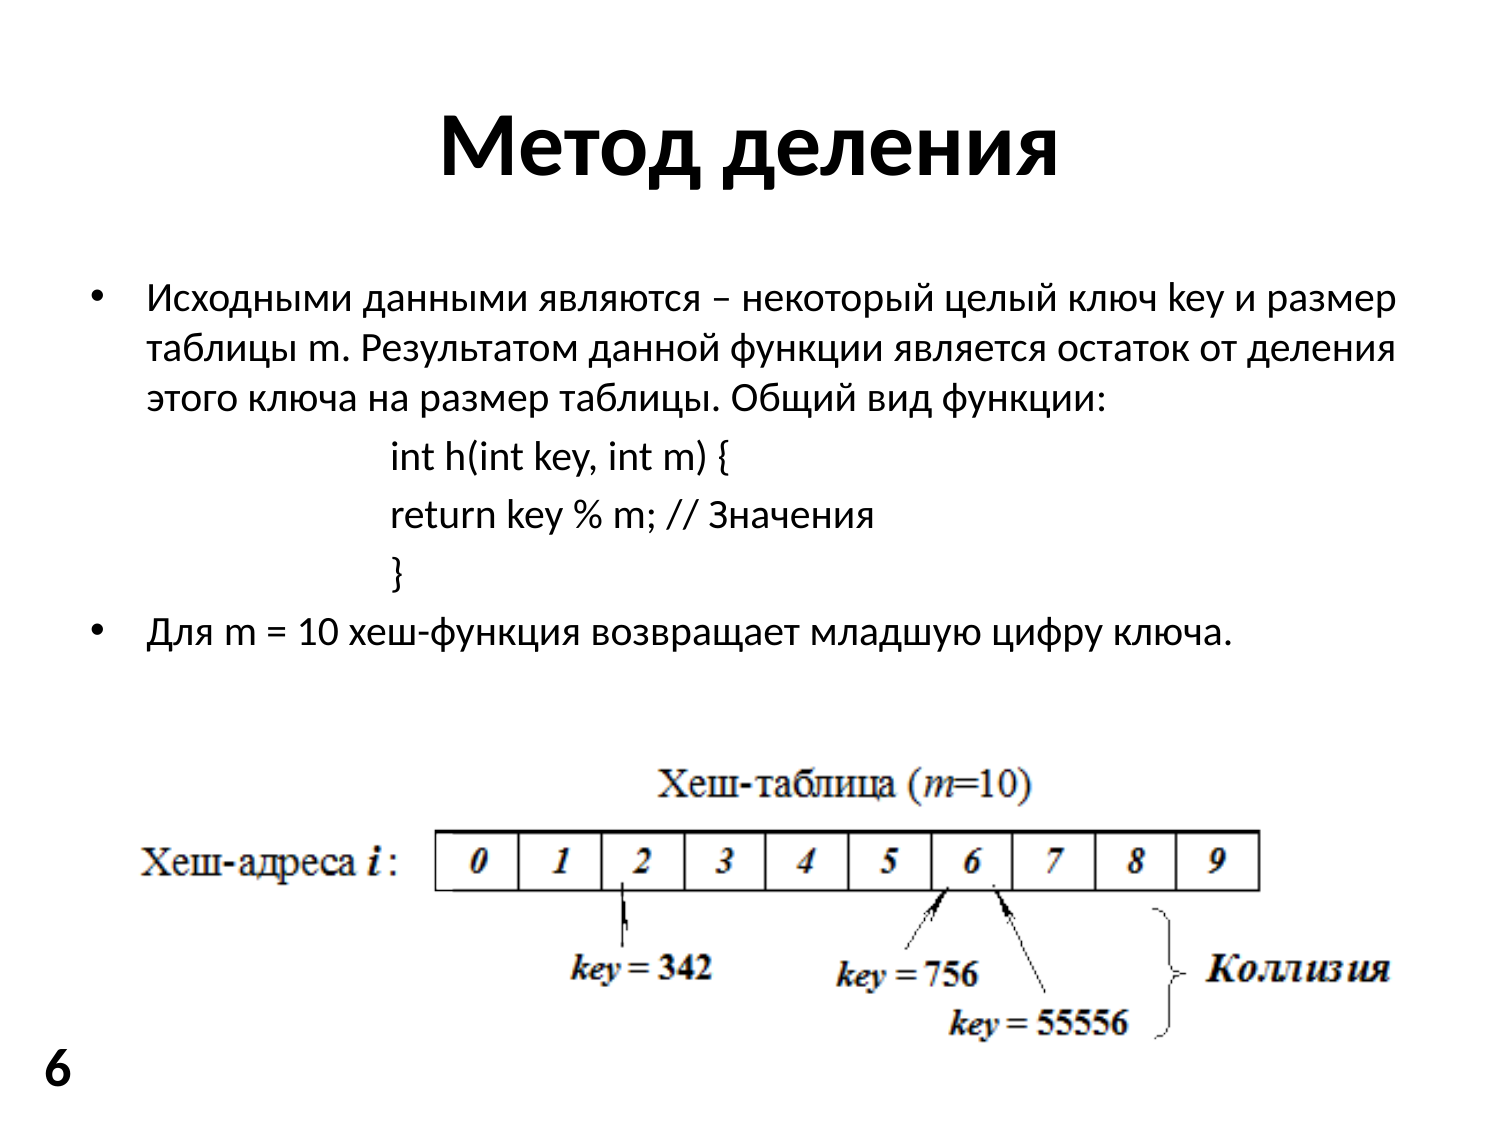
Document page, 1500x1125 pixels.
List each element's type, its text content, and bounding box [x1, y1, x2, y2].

text_box 6 [29, 1024, 194, 1121]
picture [135, 763, 1397, 1048]
list Исходными данными являются – некоторый целый ключ key и размер таблицы m. Результатом данной функции является остаток от деления этого ключа на размер таблицы. Общий вид функции: int h(int key, int m) { return key % m; // Значения } Для m = 10 хеш-функция возвращает младшую цифру ключа. [75, 262, 1425, 1005]
title Метод деления [75, 45, 1425, 233]
